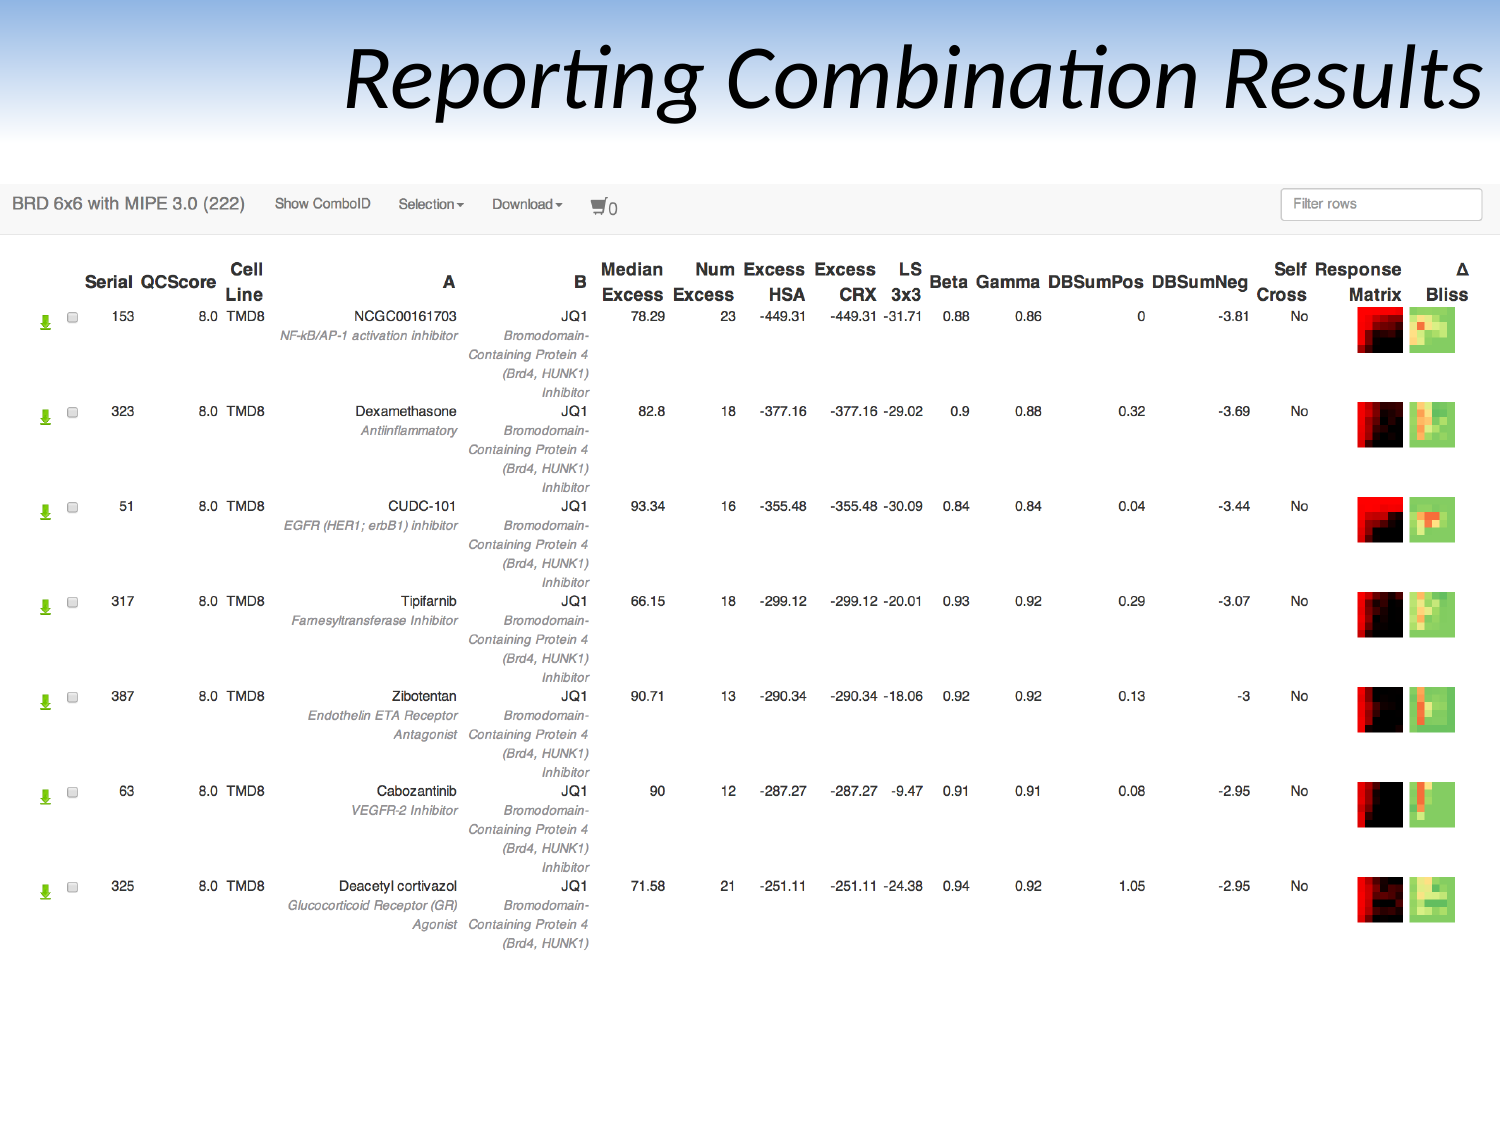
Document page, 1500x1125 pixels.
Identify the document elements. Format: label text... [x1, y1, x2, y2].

picture [0, 184, 1500, 955]
title Reporting Combination Results [0, 0, 1500, 143]
